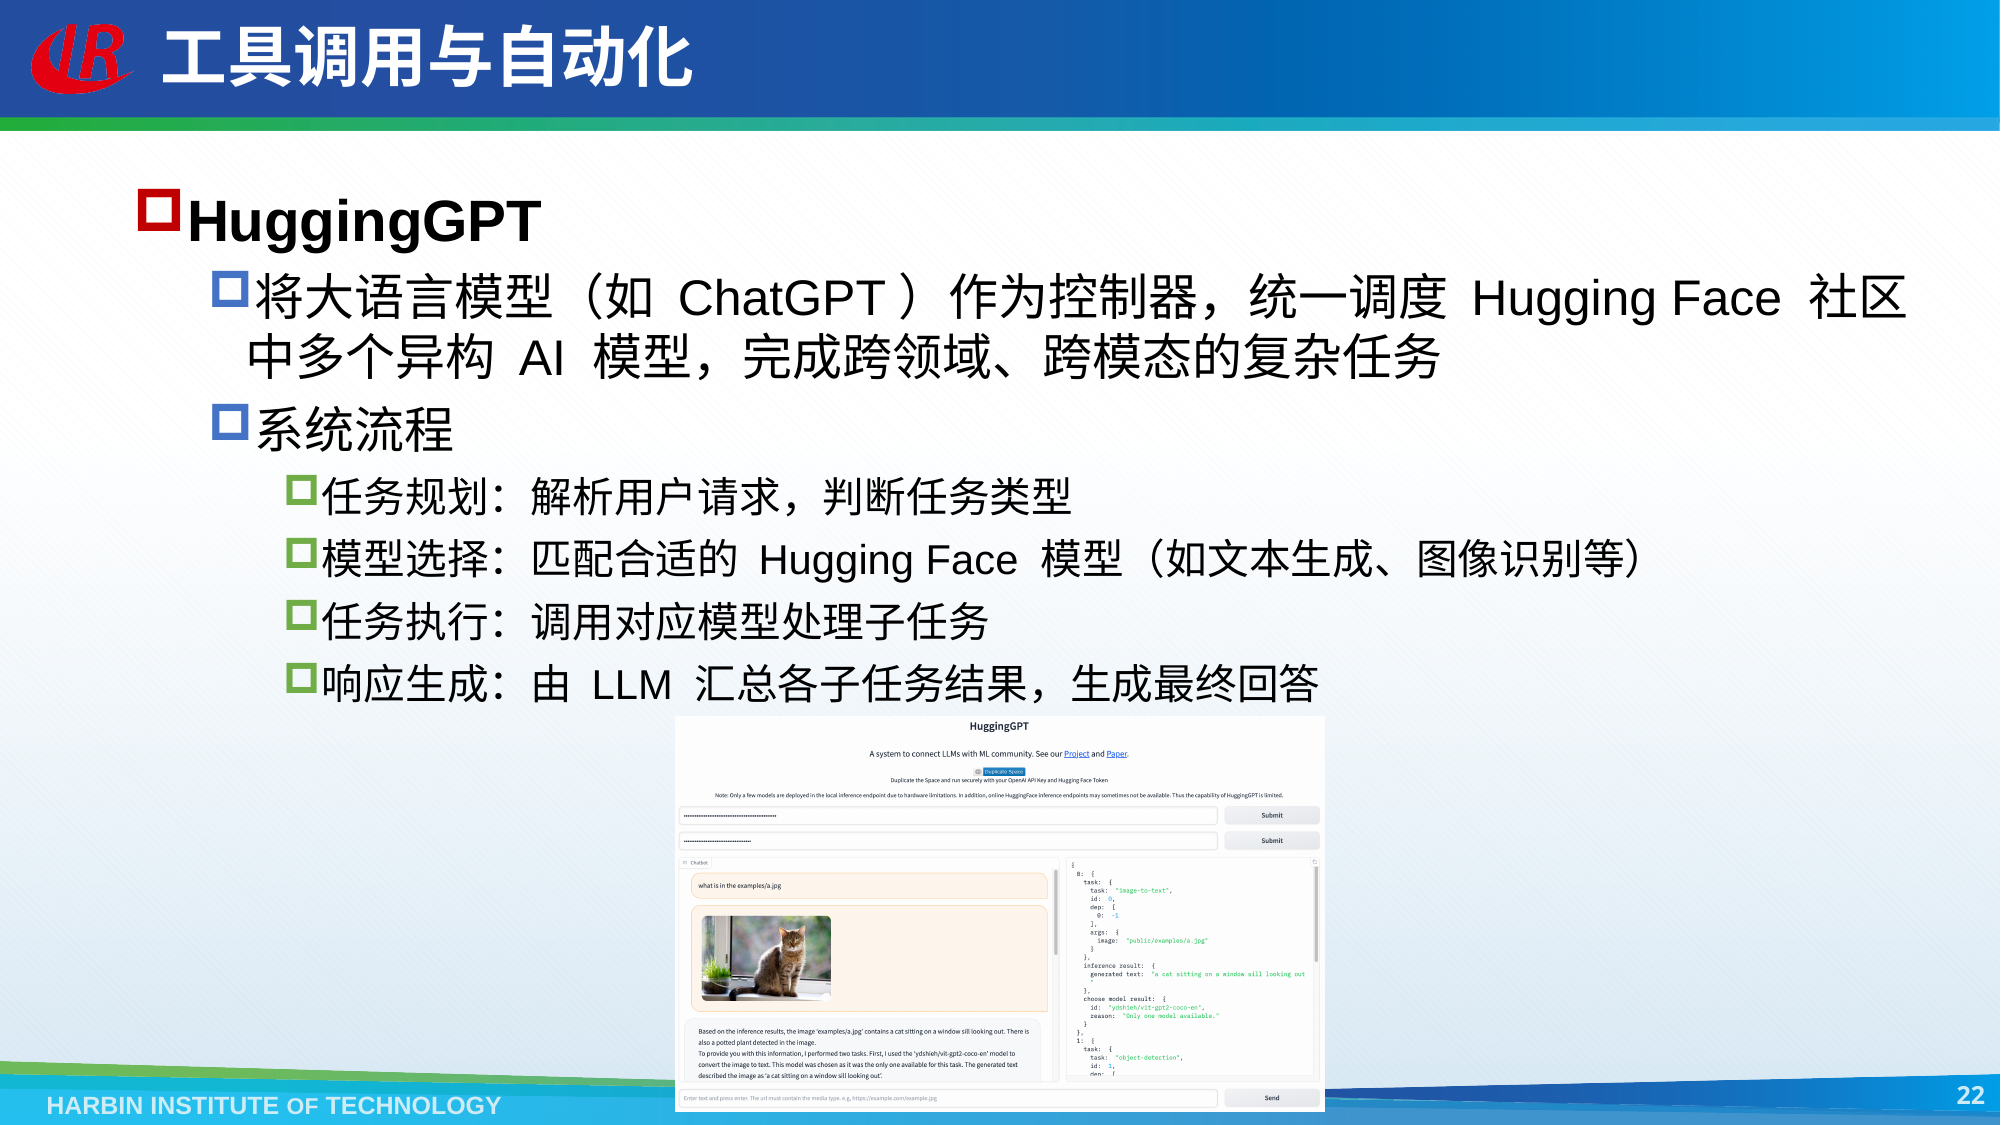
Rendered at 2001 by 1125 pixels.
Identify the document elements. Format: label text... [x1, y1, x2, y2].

title 工具调用与自动化 [145, 16, 1035, 96]
list HuggingGPT 将大语言模型（如 ChatGPT）作为控制器，统一调度 Hugging Face 社区中多个异构 AI 模型，完成跨领域、跨模态的复杂任务 系统流程 任务规划：解析用户请求，判断任务类型 模型选择：匹配合适的 Hugging Face 模型（如文本生成、图像识别等） 任务执行：调用对应模型处理子任务 响应生成：由 LLM 汇总各子任务结果，生成最终回答 [118, 175, 1940, 507]
footer HARBIN INSTITUTE OF TECHNOLOGY [31, 1081, 843, 1125]
picture [0, 716, 2000, 1125]
picture [0, 0, 2000, 131]
slide_number 22 [1623, 1072, 2000, 1110]
